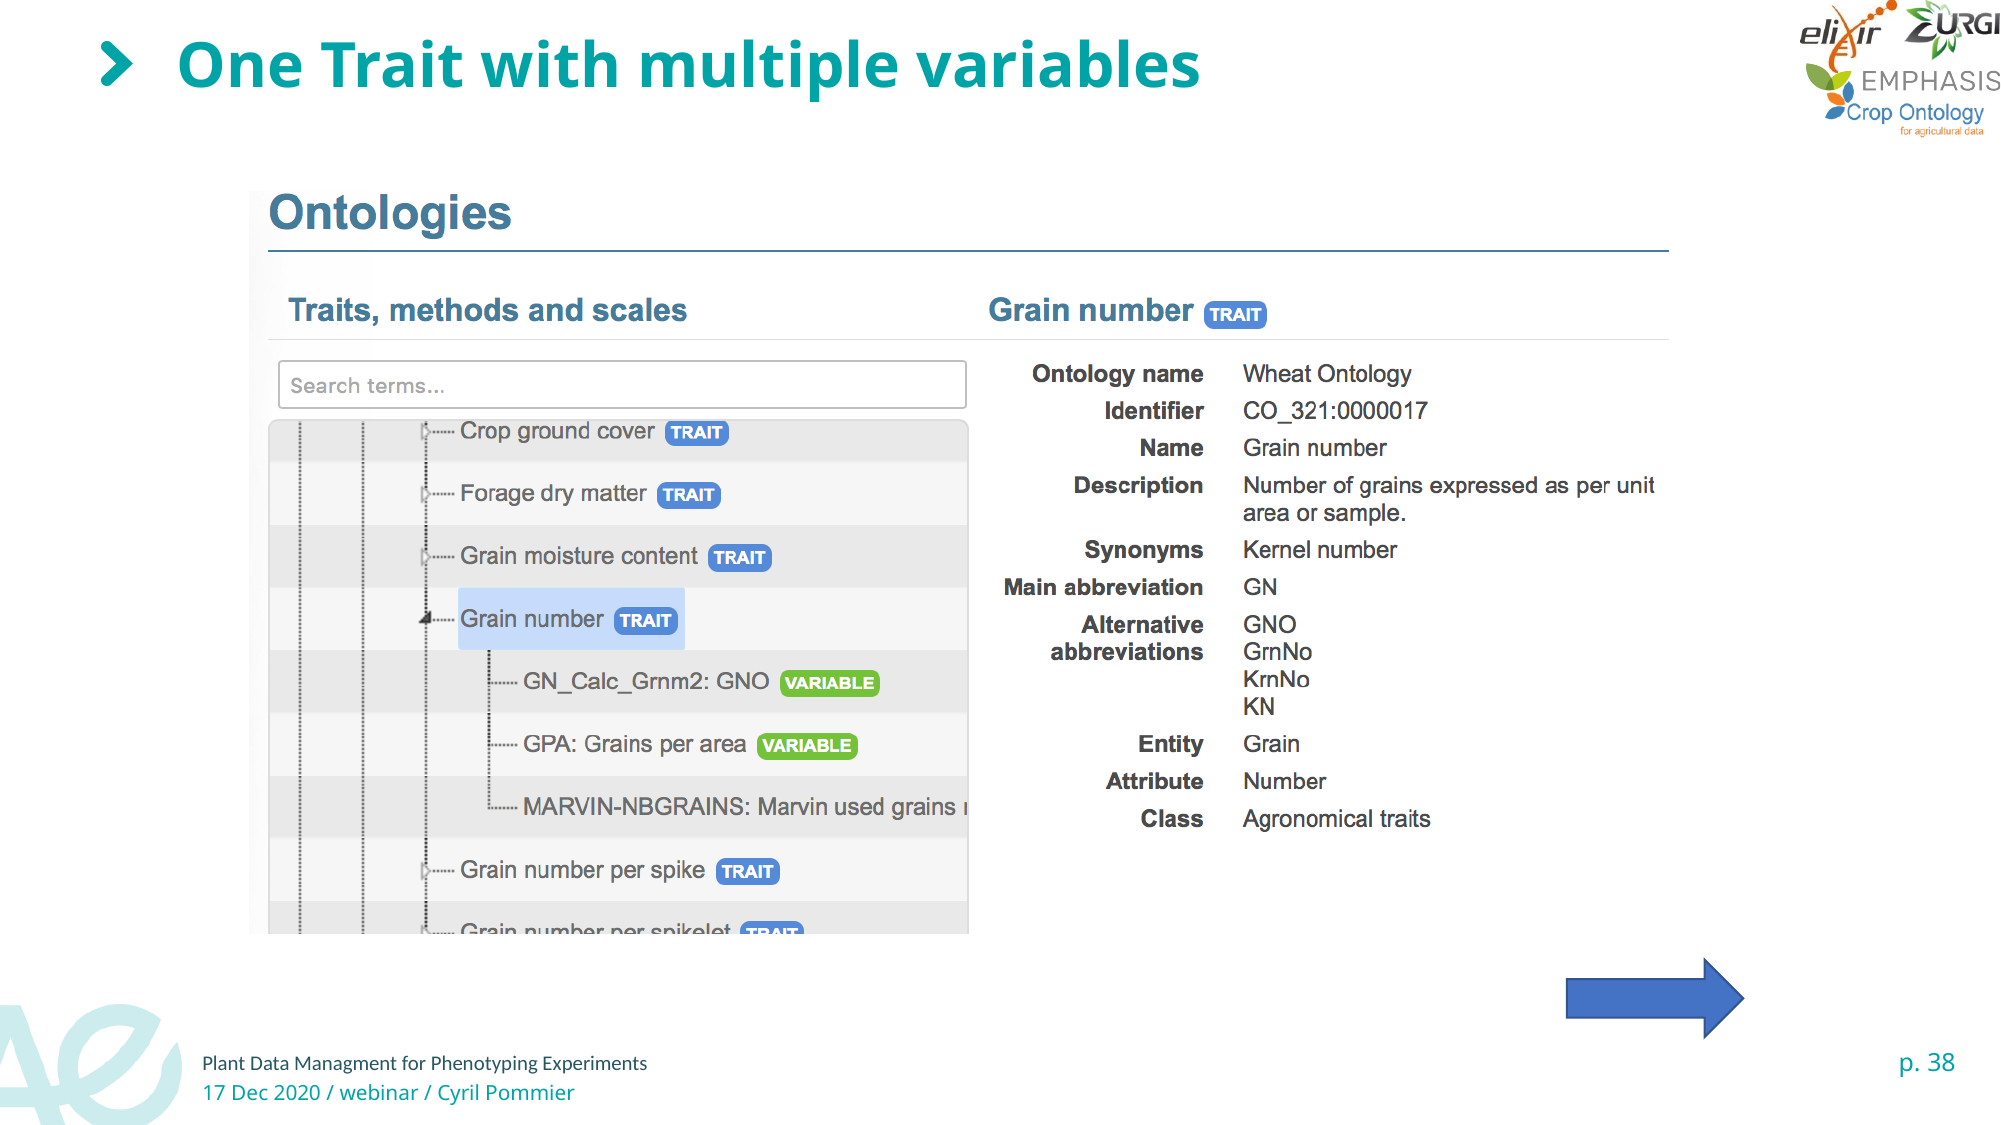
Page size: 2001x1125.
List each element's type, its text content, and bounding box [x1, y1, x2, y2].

slide_number 38 [1533, 1046, 2000, 1083]
picture [1800, 0, 2001, 138]
picture [0, 996, 188, 1125]
picture [249, 191, 1750, 934]
picture [1904, 0, 2000, 60]
picture [101, 41, 134, 86]
title One Trait with multiple variables [101, 4, 1396, 131]
text_box [1565, 957, 1745, 1040]
